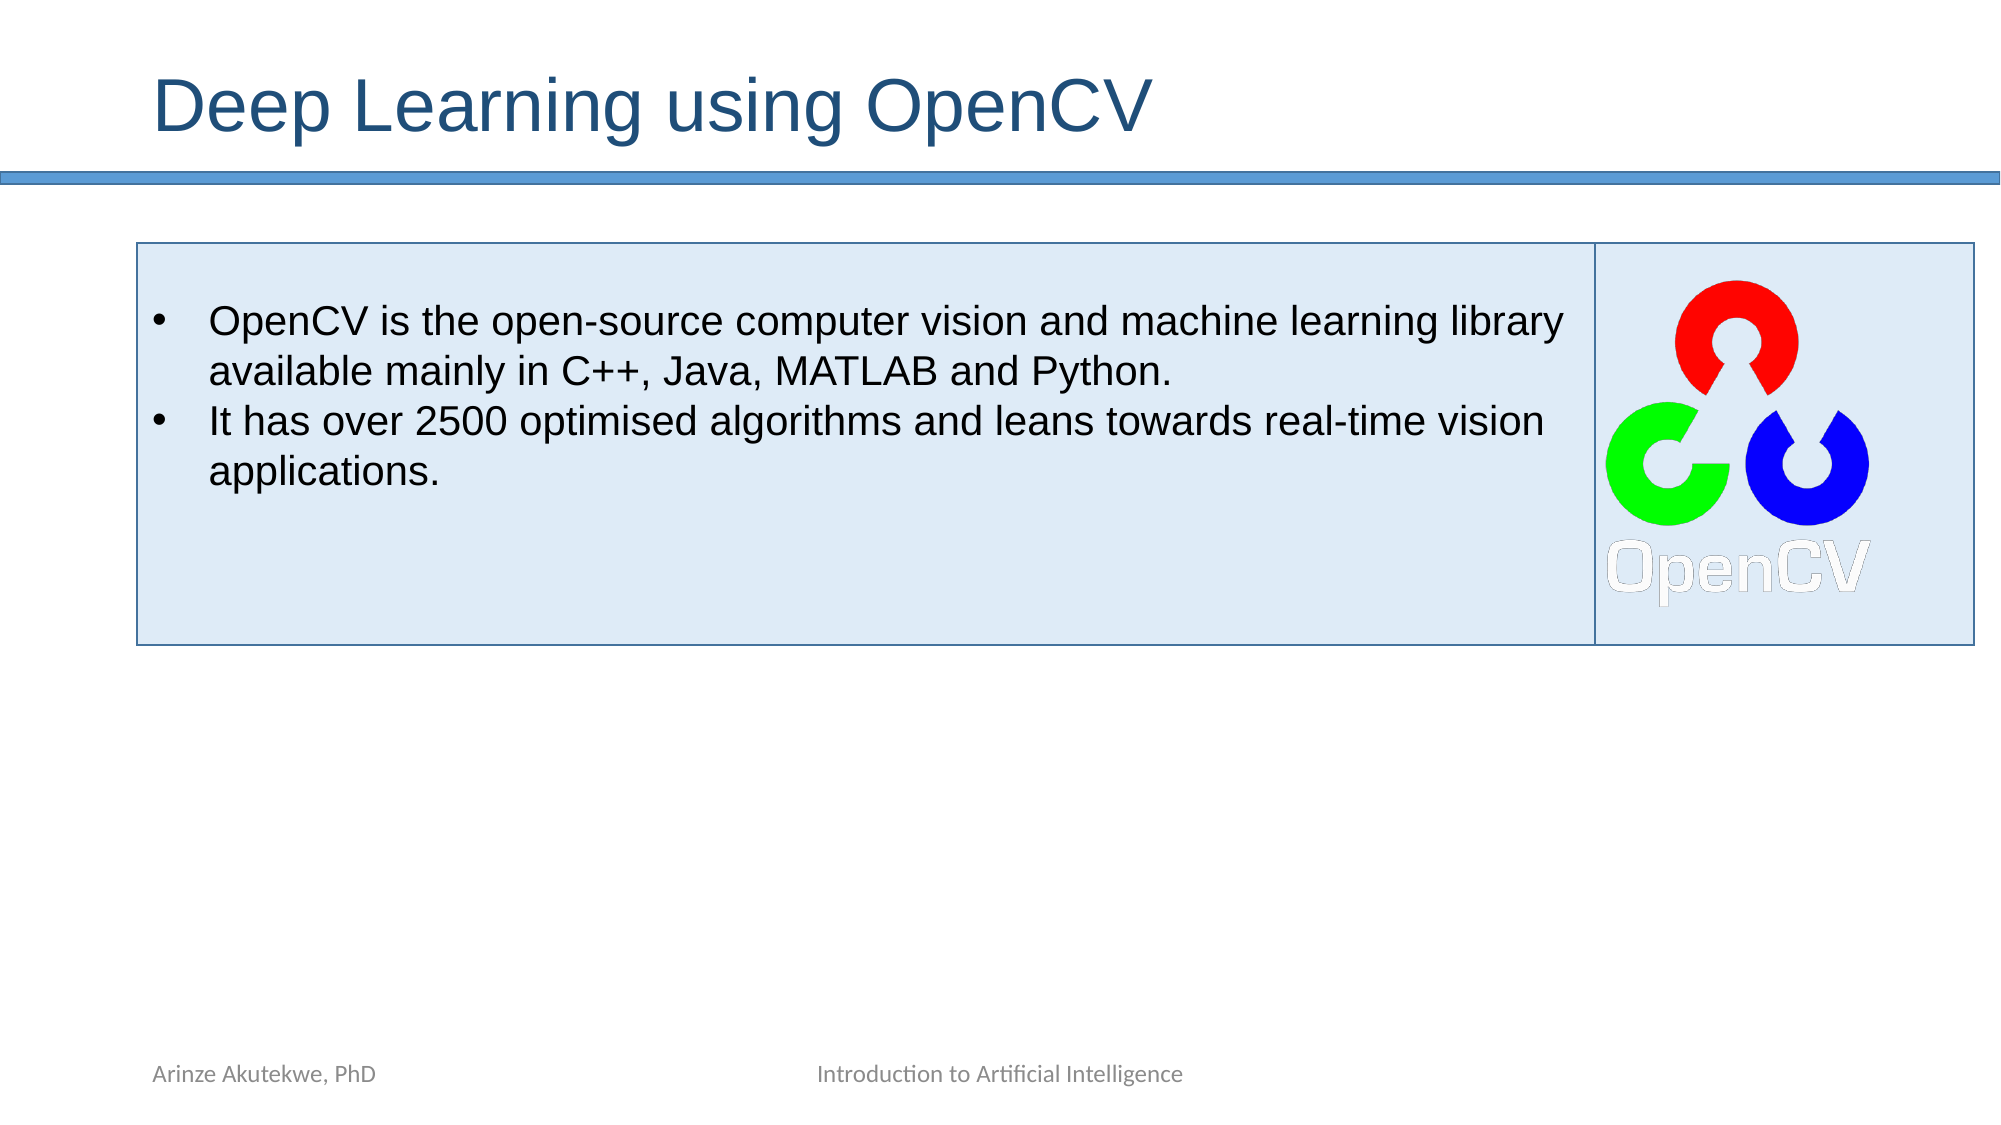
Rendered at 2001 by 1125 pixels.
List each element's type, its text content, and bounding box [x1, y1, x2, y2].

text_box OpenCV is the open-source computer vision and machine learning library available mainly in C++, Java, MATLAB and Python. It has over 2500 optimised algorithms and leans towards real-time vision applications. [136, 242, 1596, 646]
title Deep Learning using OpenCV [137, 27, 1863, 187]
picture [1574, 280, 1901, 607]
text_box [1596, 242, 1975, 646]
